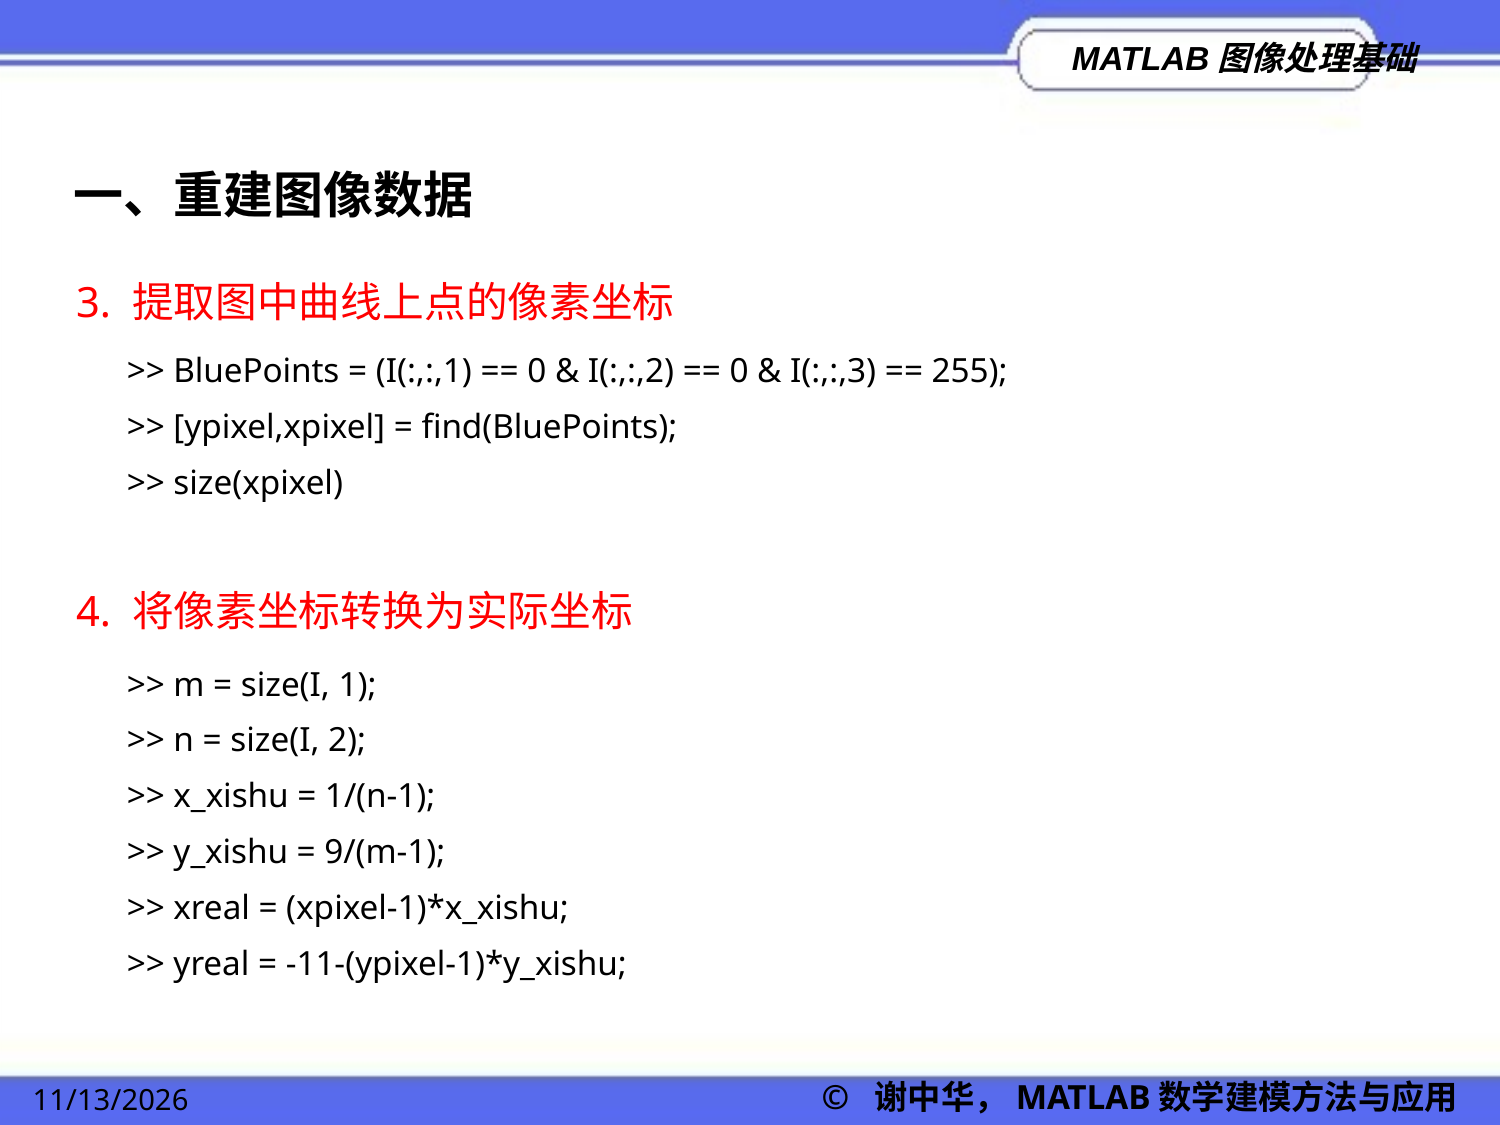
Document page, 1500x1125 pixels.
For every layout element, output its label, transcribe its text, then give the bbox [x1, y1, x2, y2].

text_box 一、重建图像数据 [58, 155, 1300, 231]
picture [0, 0, 1500, 1125]
footer © 谢中华，MATLAB数学建模方法与应用 [797, 1074, 1483, 1118]
text_box >> BluePoints = (I(:,:,1) == 0 & I(:,:,2) == 0 & I(:,:,3) == 255); >> [ypixel,xpixel] = find(BluePoints); >> size(xpixel) [112, 326, 1388, 509]
text_box >> m = size(I, 1); >> n = size(I, 2); >> x_xishu = 1/(n-1); >> y_xishu = 9/(m-1); >> xreal = (xpixel-1)*x_xishu; >> yreal = -11-(ypixel-1)*y_xishu; [112, 639, 1388, 990]
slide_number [17, 1085, 368, 1118]
text_box 3. 提取图中曲线上点的像素坐标 [61, 243, 1093, 334]
text_box 4. 将像素坐标转换为实际坐标 [61, 552, 1093, 643]
